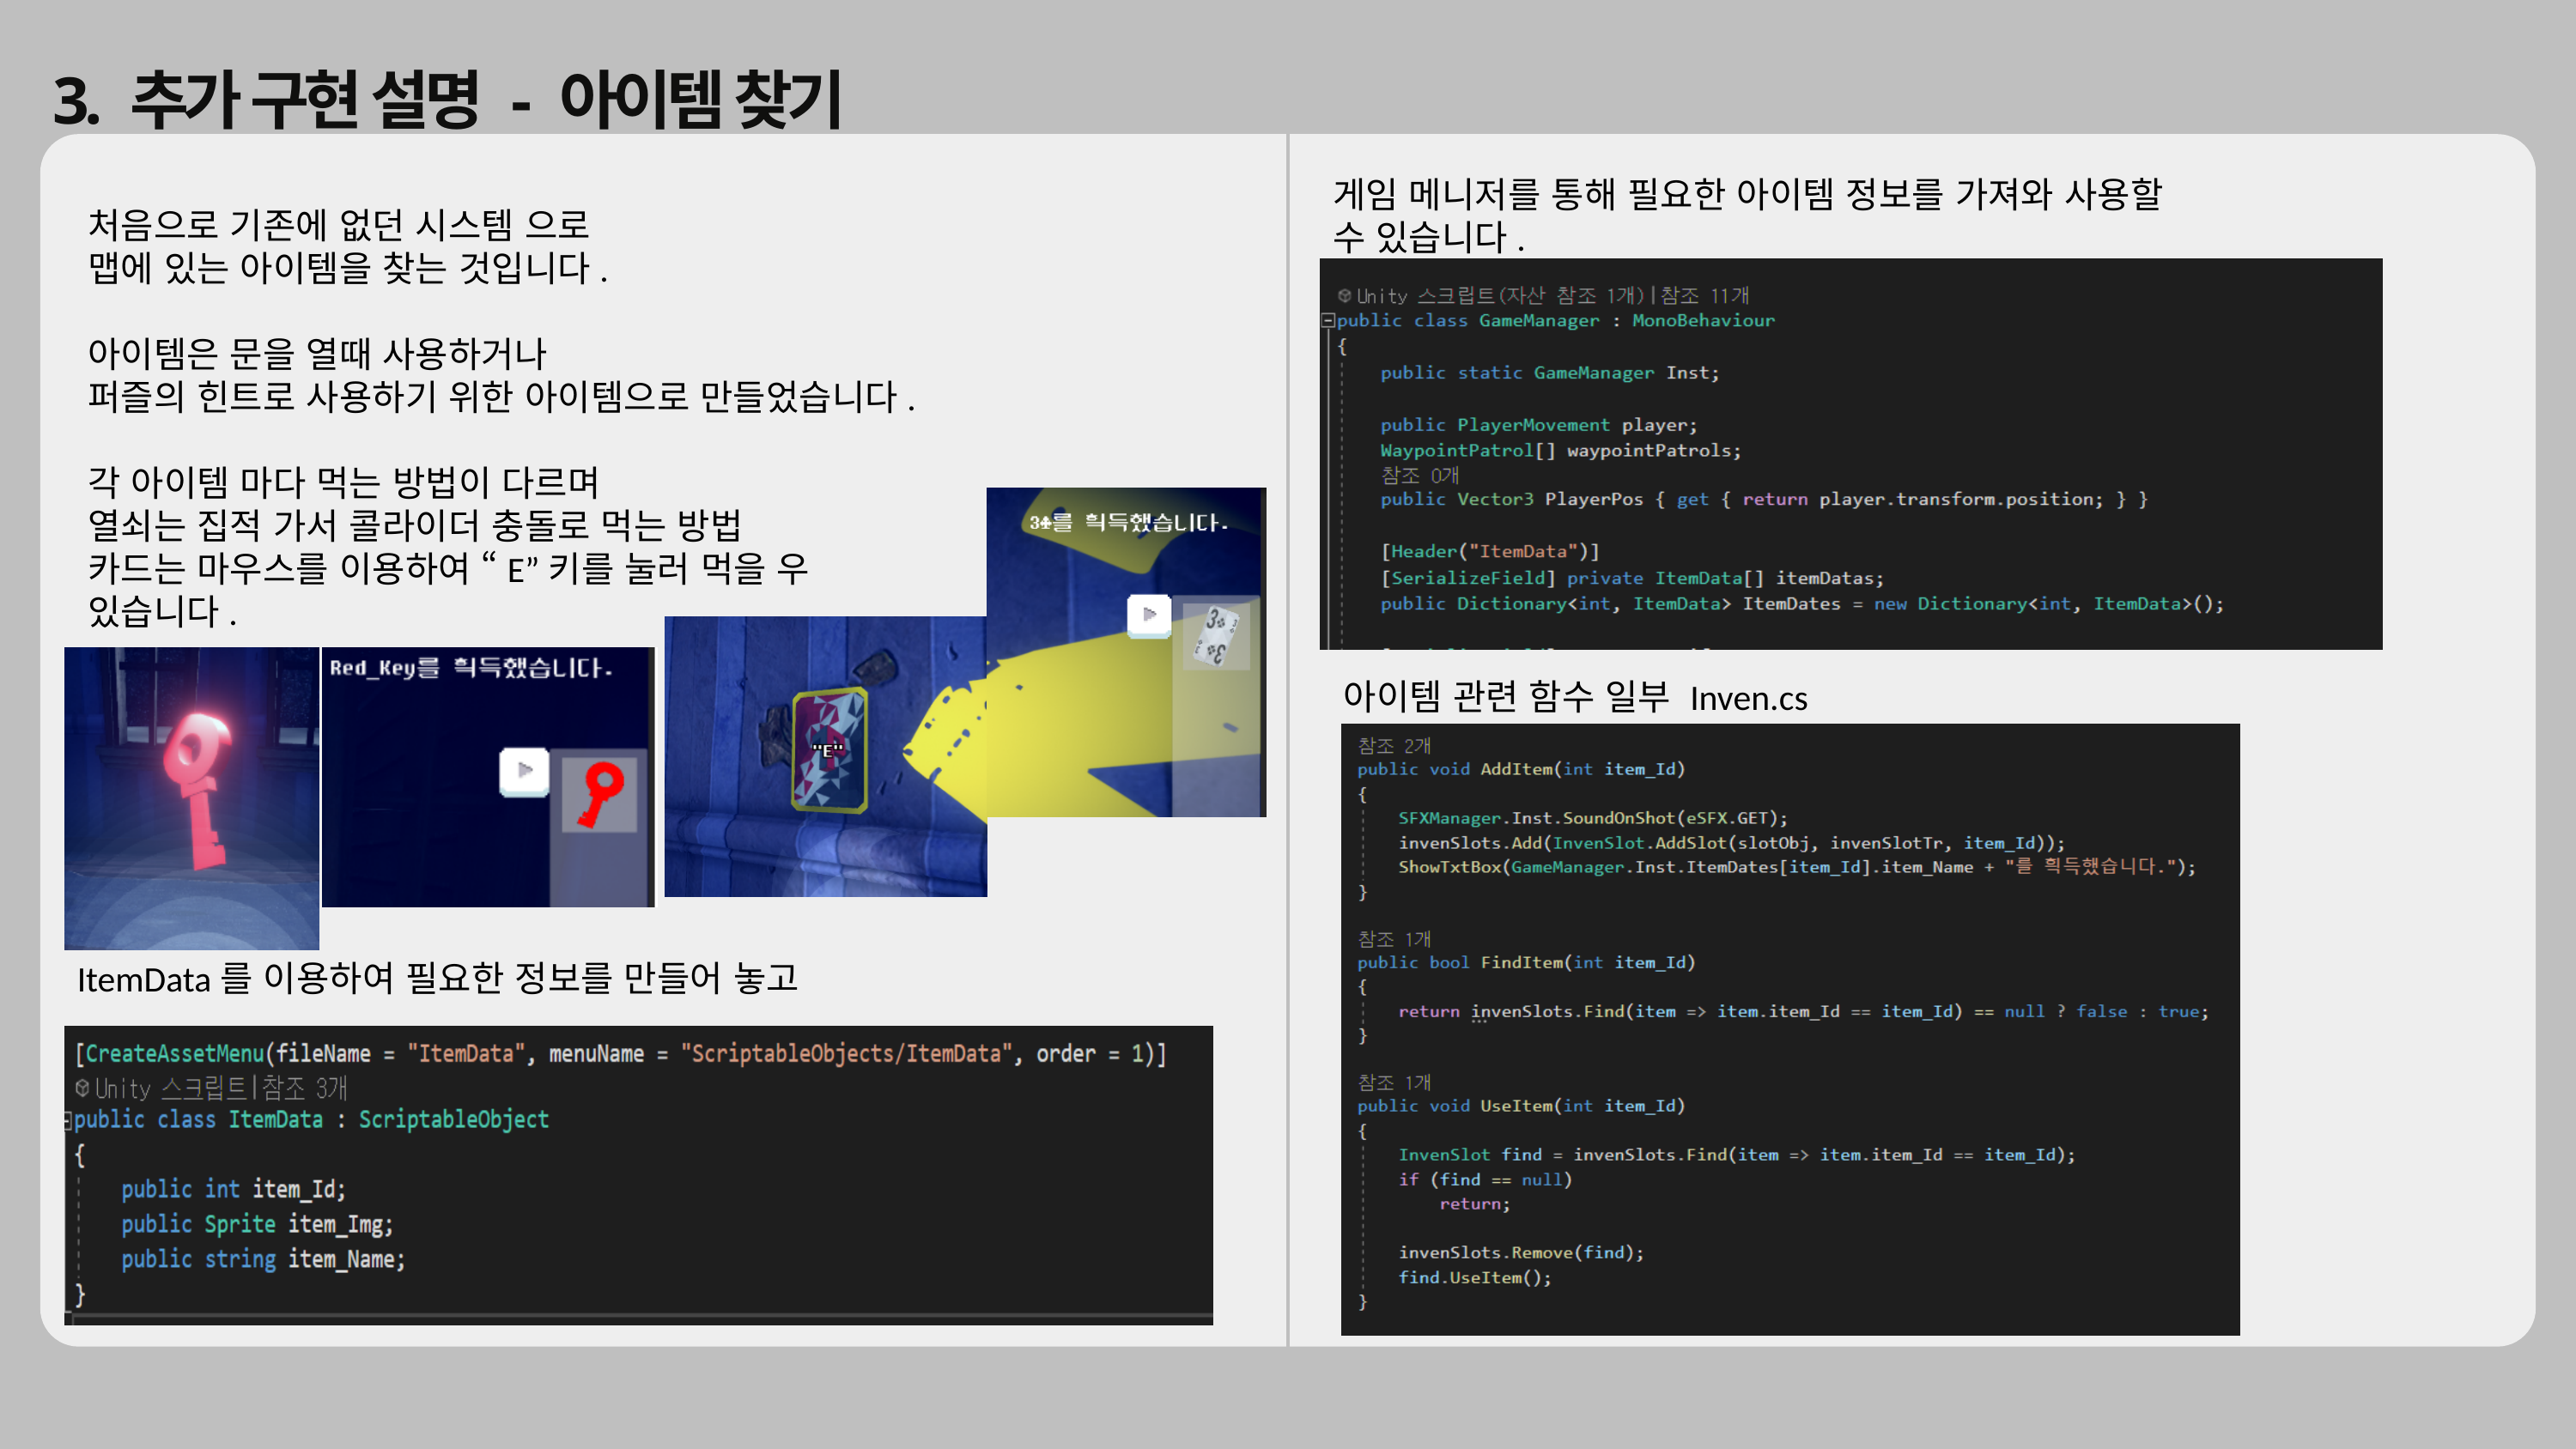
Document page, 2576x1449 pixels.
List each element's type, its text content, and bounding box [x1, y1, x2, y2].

text_box [64, 183, 1267, 286]
text_box [38, 132, 2538, 1349]
picture [1320, 258, 2384, 650]
picture [665, 488, 1267, 898]
text_box 아이템 관련 함수 일부 Inven.cs [1331, 668, 2201, 724]
picture [1341, 724, 2240, 1336]
text_box 3. 추가 구현 설명 - 아이템 찾기 [39, 52, 1106, 143]
picture [321, 647, 658, 907]
picture [64, 647, 320, 950]
picture [64, 1026, 1213, 1325]
text_box ItemData를 이용하여 필요한 정보를 만들어 놓고 [64, 949, 934, 1006]
text_box 처음으로 기존에 없던 시스템 으로 맵에 있는 아이템을 찾는 것입니다. 아이템은 문을 열때 사용하거나 퍼즐의 힌트로 사용하기 위한 아이템으로 만들었습니다. 각 아이템 마다 먹는 방법이 다르며 열쇠는 집적 가서 콜라이더 충돌로 먹는 방법 카드는 마우스를 이용하여 “E”키를 눌러 먹을 우 있습니다. [75, 197, 945, 649]
text_box 게임 메니저를 통해 필요한 아이템 정보를 가져와 사용할 수 있습니다. [1320, 166, 2190, 258]
